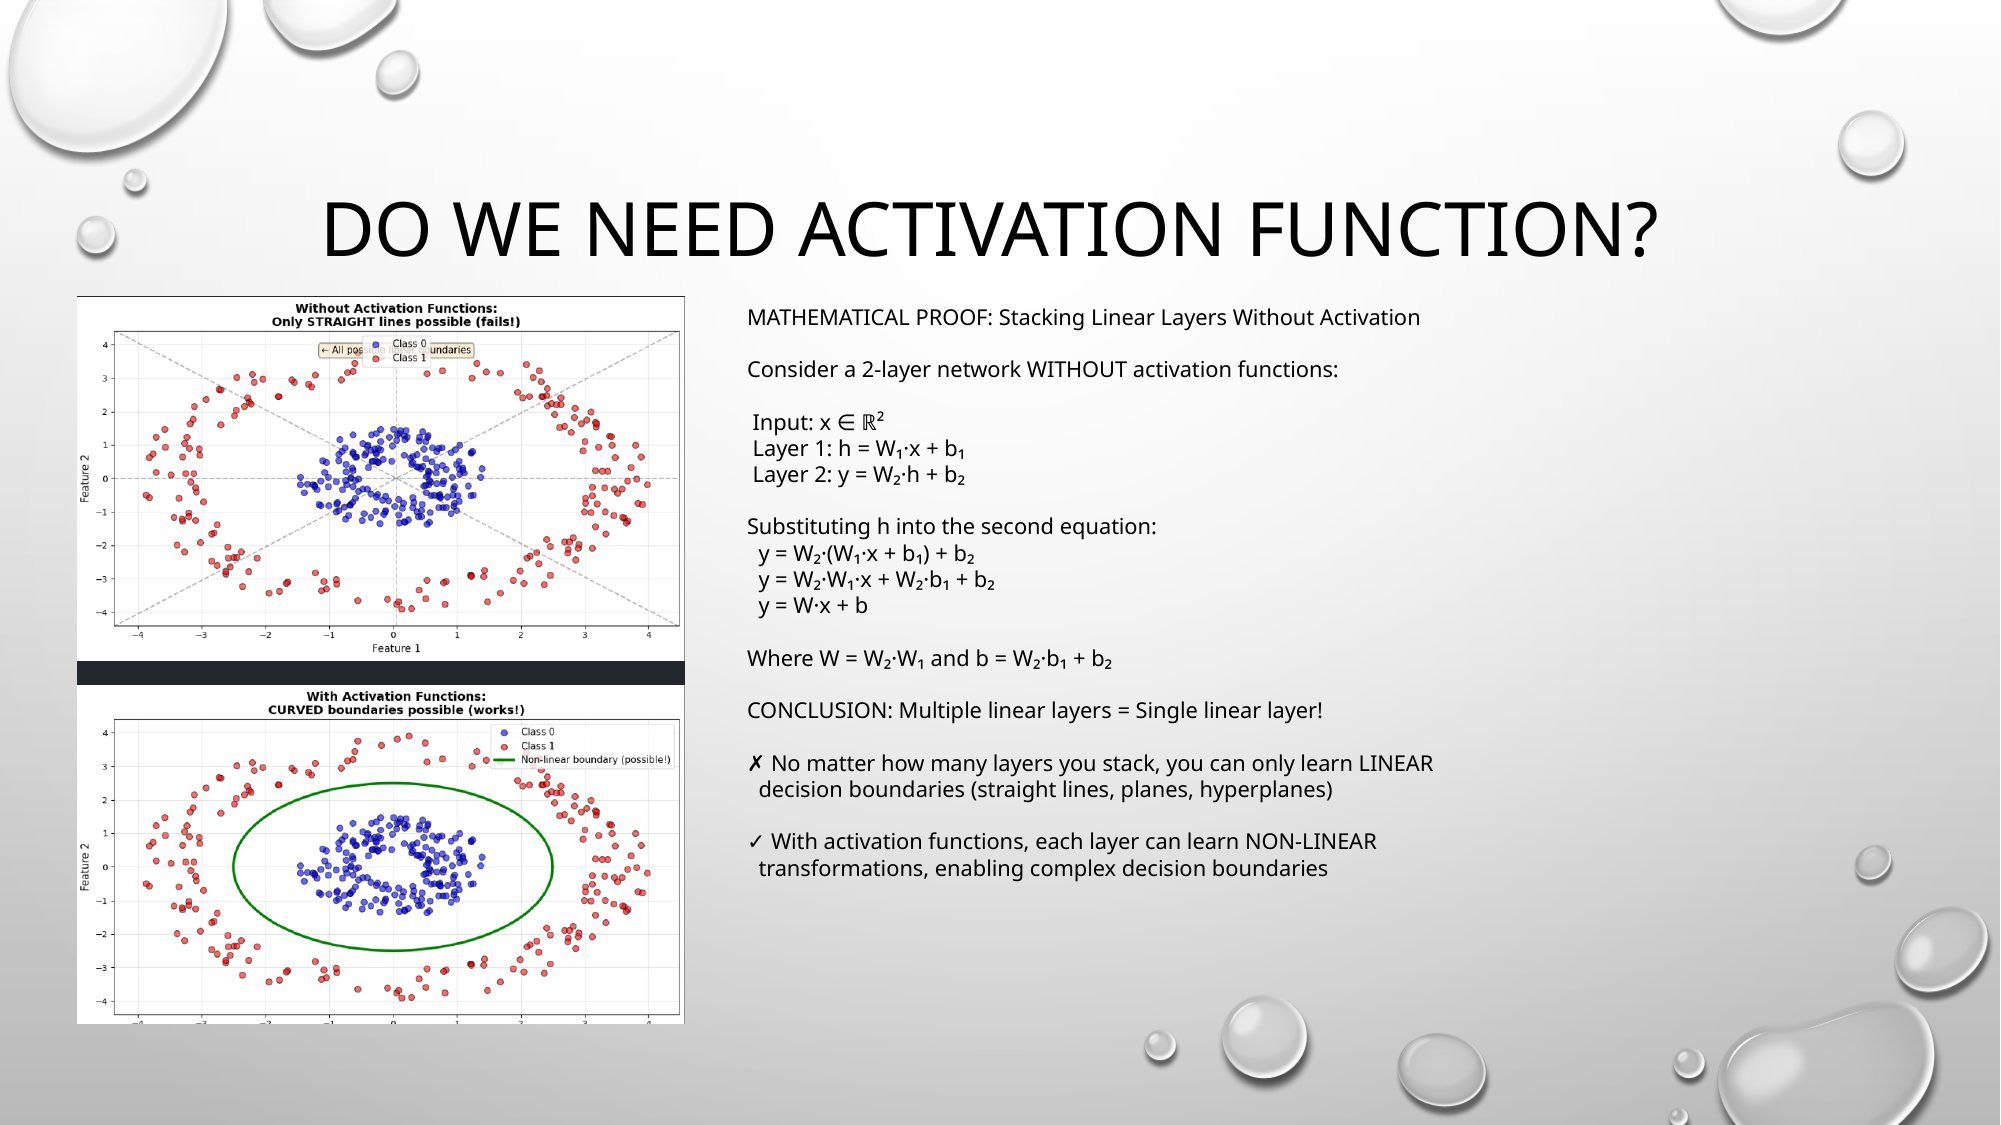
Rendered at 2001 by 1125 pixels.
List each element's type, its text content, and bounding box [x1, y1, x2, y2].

picture [0, 0, 2000, 1125]
title Do we need activation function? [149, 101, 1851, 364]
text_box MATHEMATICAL PROOF: Stacking Linear Layers Without Activation Consider a 2-layer network WITHOUT activation functions: Input: x ∈ ℝ² Layer 1: h = W₁·x + b₁ Layer 2: y = W₂·h + b₂ Substituting h into the second equation: y = W₂·(W₁·x + b₁) + b₂ y = W₂·W₁·x + W₂·b₁ + b₂ y = W·x + b Where W = W₂·W₁ and b = W₂·b₁ + b₂ CONCLUSION: Multiple linear layers = Single linear layer! ✗ No matter how many layers you stack, you can only learn LINEAR decision boundaries (straight lines, planes, hyperplanes) ✓ With activation functions, each layer can learn NON-LINEAR transformations, enabling complex decision boundaries [732, 296, 1785, 888]
